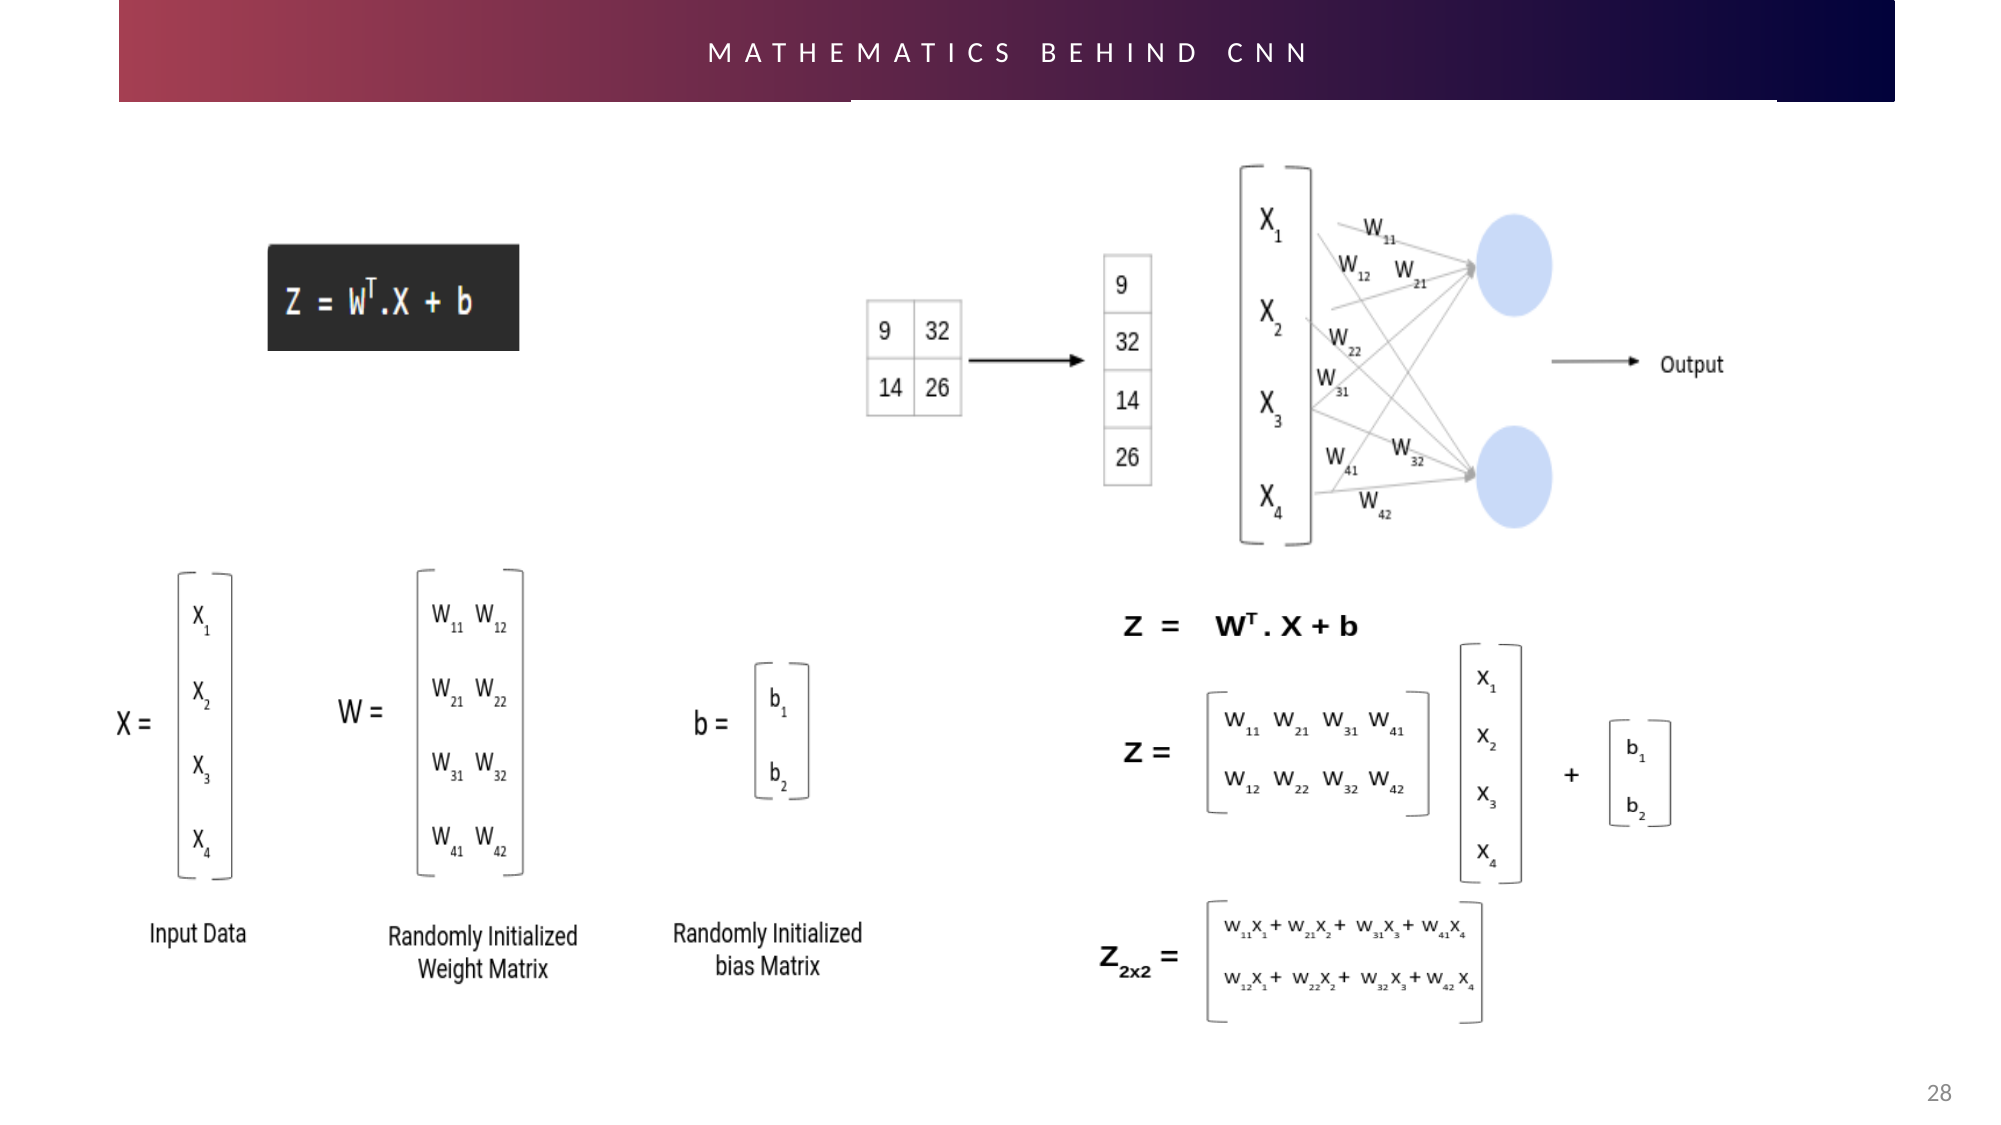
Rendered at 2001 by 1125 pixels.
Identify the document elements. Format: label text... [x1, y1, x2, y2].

list Mathematics behind CNN [119, 0, 1895, 102]
slide_number 28 [1894, 1061, 1968, 1121]
picture [101, 100, 1777, 1046]
picture [267, 243, 520, 351]
